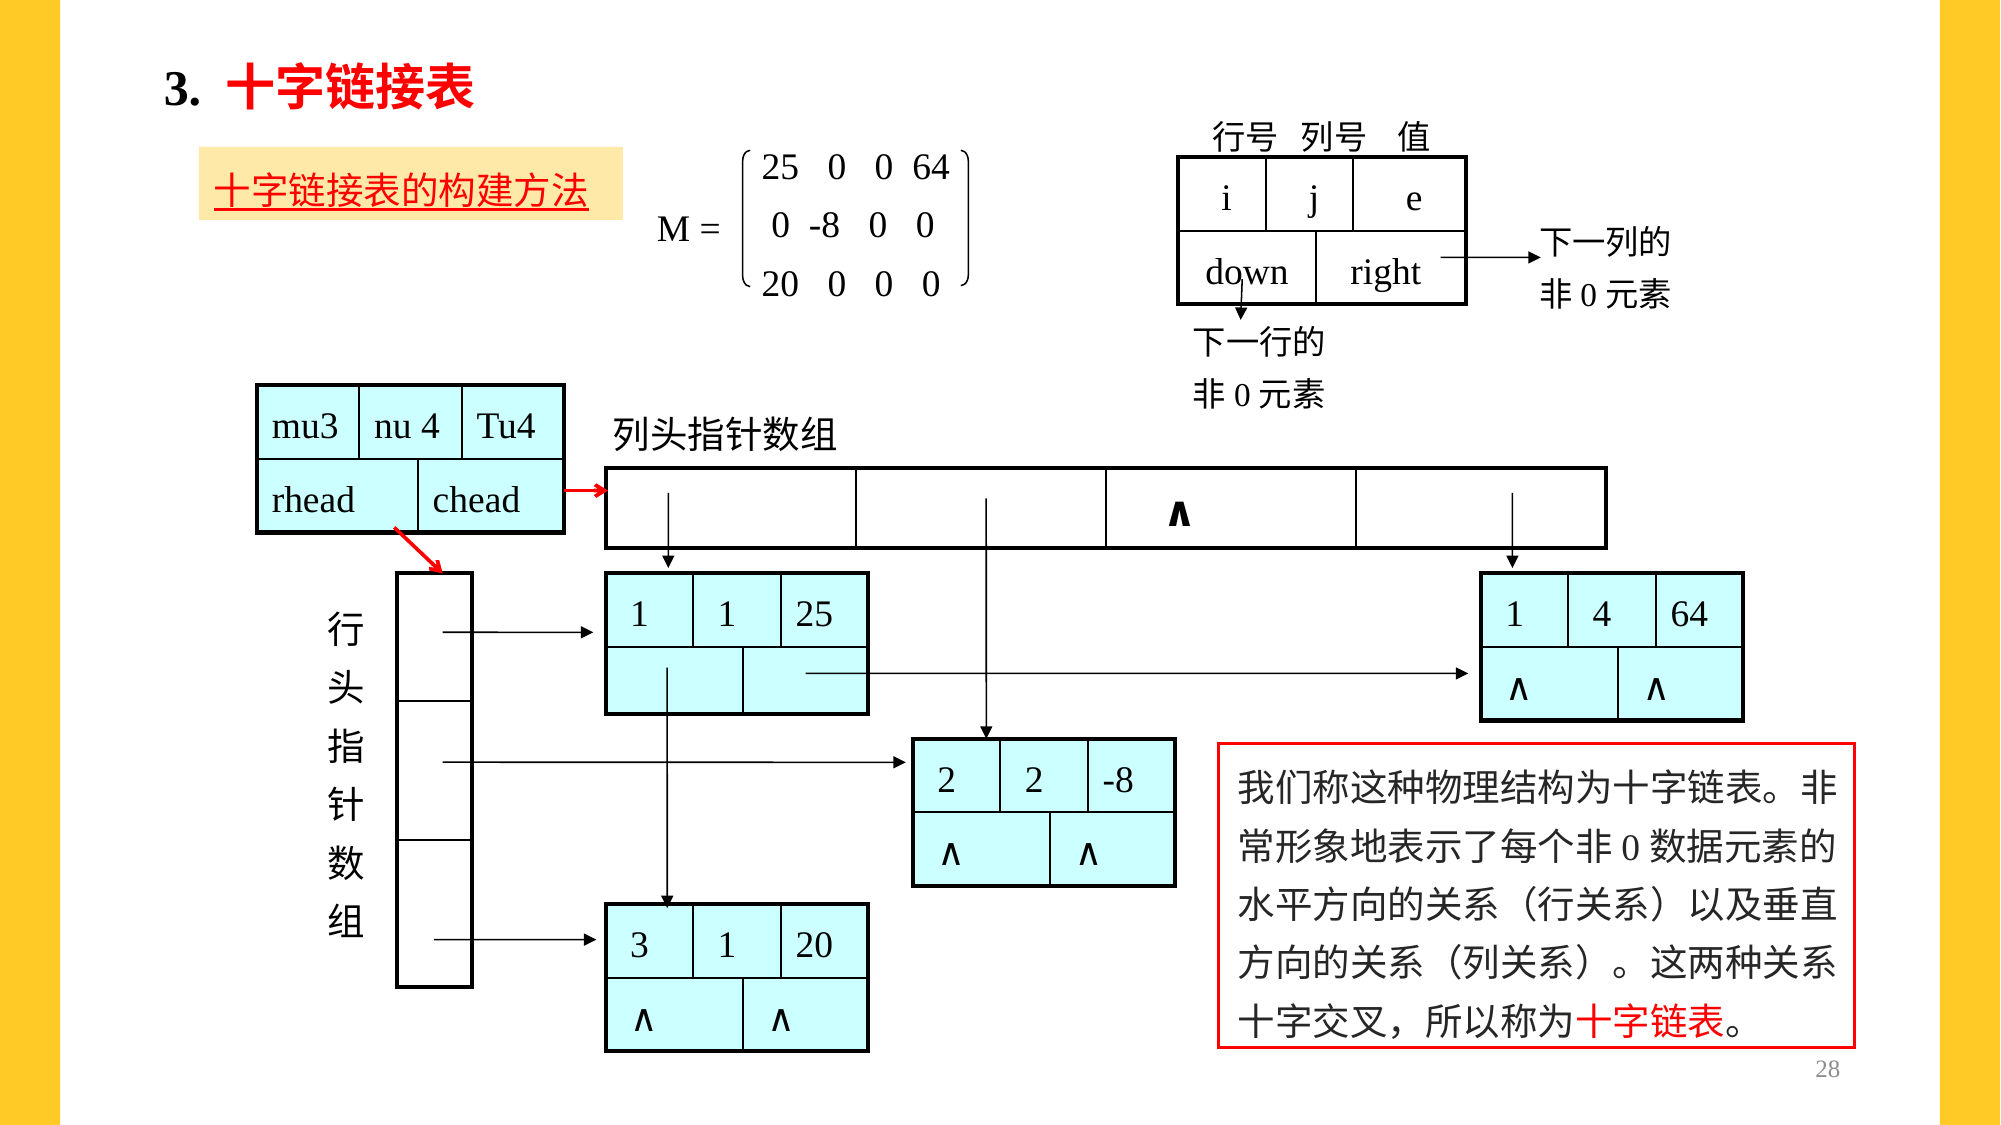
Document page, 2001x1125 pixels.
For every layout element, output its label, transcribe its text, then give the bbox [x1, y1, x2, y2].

table_header [857, 470, 1105, 546]
table_header 1 [608, 575, 692, 646]
text_box 十字链接表的构建方法 [199, 146, 623, 220]
text_box [980, 498, 993, 739]
table_header Tu4 [463, 387, 562, 458]
text_box 3. 十字链接表 [148, 29, 573, 123]
text_box 下一列的 非0元素 [1524, 201, 1688, 321]
table_cell ∧ [1619, 648, 1741, 718]
table_header [1357, 470, 1604, 546]
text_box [394, 527, 443, 574]
table_cell [744, 648, 866, 712]
text_box 列头指针数组 [597, 390, 853, 464]
table_cell ∧ [1051, 813, 1173, 884]
text_box 行号 列号 值 [1181, 96, 1446, 164]
text_box [668, 756, 906, 769]
table_cell right [1317, 232, 1464, 302]
table_cell ∧ [608, 979, 742, 1049]
table_header nu 4 [360, 387, 461, 458]
text_box [1218, 742, 1856, 1049]
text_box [641, 120, 969, 308]
text_box [442, 626, 594, 639]
text_box [1506, 492, 1519, 568]
table_header 2 [915, 741, 999, 811]
table_cell down [1180, 232, 1315, 302]
table_header [608, 470, 855, 546]
table_header 1 [1483, 575, 1567, 646]
text_box 行 头 指 针 数 组 [313, 585, 381, 951]
table_header 25 [782, 575, 866, 646]
table_header 1 [694, 906, 780, 977]
text_box [1440, 251, 1541, 264]
text_box [662, 492, 675, 568]
table_header 2 [1001, 741, 1087, 811]
table_cell rhead [259, 460, 417, 530]
table_cell ∧ [915, 813, 1049, 884]
table_cell ∧ [744, 979, 866, 1049]
text_box [661, 667, 674, 909]
table_header ∧ [1107, 470, 1355, 546]
table_header i [1180, 159, 1265, 230]
table_cell chead [419, 460, 562, 530]
table_header -8 [1089, 741, 1173, 811]
text_box [987, 667, 1469, 680]
table_cell [608, 648, 742, 712]
table_header j [1267, 164, 1352, 230]
table_cell [399, 841, 470, 985]
table_header [399, 575, 470, 700]
table_cell [399, 702, 470, 839]
table_header mu3 [259, 387, 358, 458]
table_header e [1354, 159, 1464, 230]
table_header 3 [608, 906, 692, 977]
table_header 64 [1657, 575, 1741, 646]
table_cell ∧ [1483, 648, 1617, 718]
slide_number 28 [1412, 1051, 1856, 1094]
text_box 我们称这种物理结构为十字链表。非常形象地表示了每个非0数据元素的水平方向的关系（行关系）以及垂直方向的关系（列关系）。这两种关系十字交叉，所以称为十字链表。 [1222, 743, 1859, 1051]
table_header 4 [1569, 575, 1655, 646]
table_header 1 [694, 575, 780, 646]
text_box [434, 933, 597, 946]
table_header 20 [782, 906, 866, 977]
text_box 下一行的 非0元素 [1178, 302, 1360, 421]
